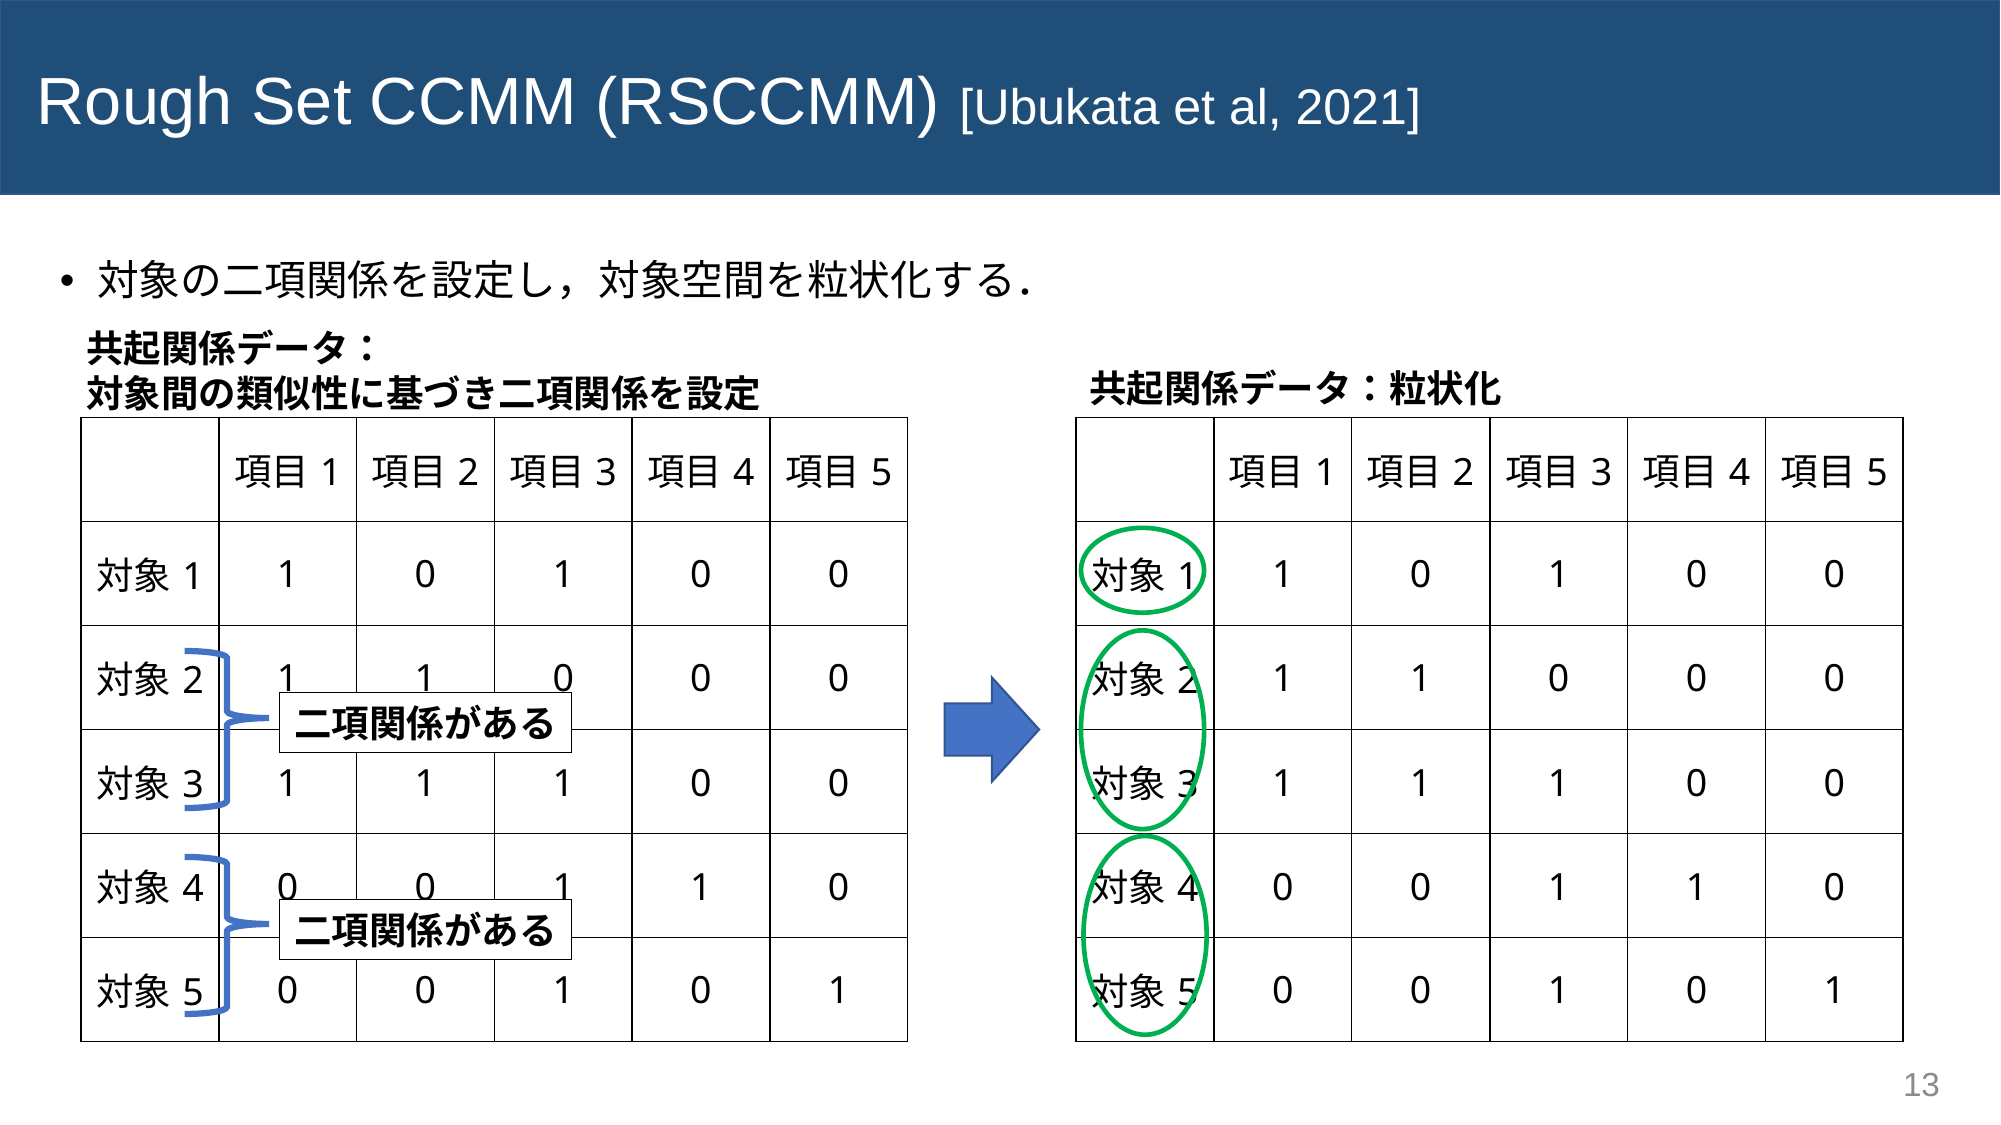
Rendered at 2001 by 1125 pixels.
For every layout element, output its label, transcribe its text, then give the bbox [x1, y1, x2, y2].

table_cell 1 [220, 626, 356, 729]
table_cell 1 [495, 730, 631, 833]
list 対象の二項関係を設定し，対象空間を粒状化する． [44, 252, 1956, 313]
table_cell 0 [633, 938, 769, 1041]
table_cell 1 [357, 753, 494, 833]
slide_number 13 [1505, 1052, 1956, 1113]
table_cell 対象1 [82, 522, 218, 625]
text_box 二項関係がある [279, 899, 572, 960]
table_cell 0 [1766, 522, 1902, 625]
table_cell 0 [1628, 626, 1765, 729]
table_cell 0 [771, 730, 907, 833]
table_cell 0 [633, 730, 769, 833]
table_cell 1 [1352, 626, 1489, 729]
table_cell 対象3 [82, 730, 218, 833]
table_cell 1 [1215, 522, 1351, 625]
text_box [0, 0, 2000, 195]
table_cell 0 [1352, 834, 1489, 937]
table_cell 0 [1628, 730, 1765, 833]
table_header 項目2 [357, 423, 494, 521]
text_box [184, 856, 270, 1015]
table_cell 0 [771, 834, 907, 937]
table_cell 対象5 [1077, 938, 1213, 1041]
text_box 二項関係がある [279, 692, 572, 753]
table_cell 1 [1766, 938, 1902, 1041]
table_cell 0 [1352, 938, 1489, 1041]
table_header 項目4 [1628, 418, 1765, 521]
table_header 項目2 [1352, 418, 1489, 521]
text_box Rough Set CCMM (RSCCMM) [Ubukata et al, 2021] [21, 12, 2000, 194]
table_cell 0 [771, 522, 907, 625]
table_cell 0 [357, 522, 494, 625]
table_cell 0 [1215, 834, 1351, 937]
table_cell 0 [1491, 626, 1627, 729]
table_cell 1 [495, 938, 631, 1041]
table_header 項目4 [633, 423, 769, 521]
table_header [1077, 418, 1213, 521]
table_cell 1 [495, 834, 631, 937]
table_cell 対象4 [1147, 834, 1213, 937]
table_cell 0 [1215, 938, 1351, 1041]
table_cell 対象5 [82, 938, 218, 1041]
table_cell 0 [1352, 522, 1489, 625]
table_cell 1 [1215, 730, 1351, 833]
table_cell 1 [220, 730, 356, 833]
table_cell 対象1 [1077, 522, 1213, 625]
table_cell 1 [633, 834, 769, 937]
table_cell 0 [1628, 522, 1765, 625]
table_header 項目1 [1215, 418, 1351, 521]
text_box [1079, 526, 1206, 614]
table_cell 1 [495, 522, 631, 625]
table_cell 0 [1766, 730, 1902, 833]
table_cell 0 [357, 960, 494, 1041]
table_cell 対象2 [82, 626, 218, 729]
table_header 項目1 [220, 423, 356, 521]
table_cell 1 [1491, 522, 1627, 625]
text_box [1082, 834, 1208, 1036]
table_cell 0 [633, 522, 769, 625]
table_cell 1 [357, 626, 494, 692]
table_cell 1 [1352, 730, 1489, 833]
text_box [943, 674, 1041, 785]
table_header 項目3 [1491, 418, 1627, 521]
table_header 項目5 [1766, 418, 1902, 521]
table_cell 0 [220, 938, 356, 1041]
table_cell 0 [633, 626, 769, 729]
table_cell 対象3 [1077, 730, 1213, 833]
table_cell 1 [1628, 834, 1765, 937]
table_cell 0 [1766, 834, 1902, 937]
table_cell 1 [1491, 730, 1627, 833]
table_cell 1 [1491, 938, 1627, 1041]
text_box 共起関係データ： 対象間の類似性に基づき二項関係を設定 [71, 317, 991, 423]
table_cell 0 [357, 834, 494, 899]
table_cell 0 [1628, 938, 1765, 1041]
table_header 項目5 [771, 423, 907, 521]
text_box [184, 650, 270, 809]
table_header 項目3 [495, 423, 631, 521]
table_cell 0 [1766, 626, 1902, 729]
table_header [82, 423, 218, 521]
table_cell 対象2 [1077, 626, 1213, 729]
text_box 共起関係データ：粒状化 [1074, 357, 1698, 418]
table_cell 1 [1215, 626, 1351, 729]
table_cell 1 [220, 522, 356, 625]
text_box [1079, 629, 1206, 831]
table_cell 1 [1491, 834, 1627, 937]
table_cell 1 [771, 938, 907, 1041]
table_cell 対象4 [1077, 834, 1144, 937]
table_cell 0 [495, 626, 631, 729]
table_cell 対象4 [82, 834, 218, 937]
table_cell 0 [220, 834, 356, 937]
table_cell 0 [771, 626, 907, 729]
